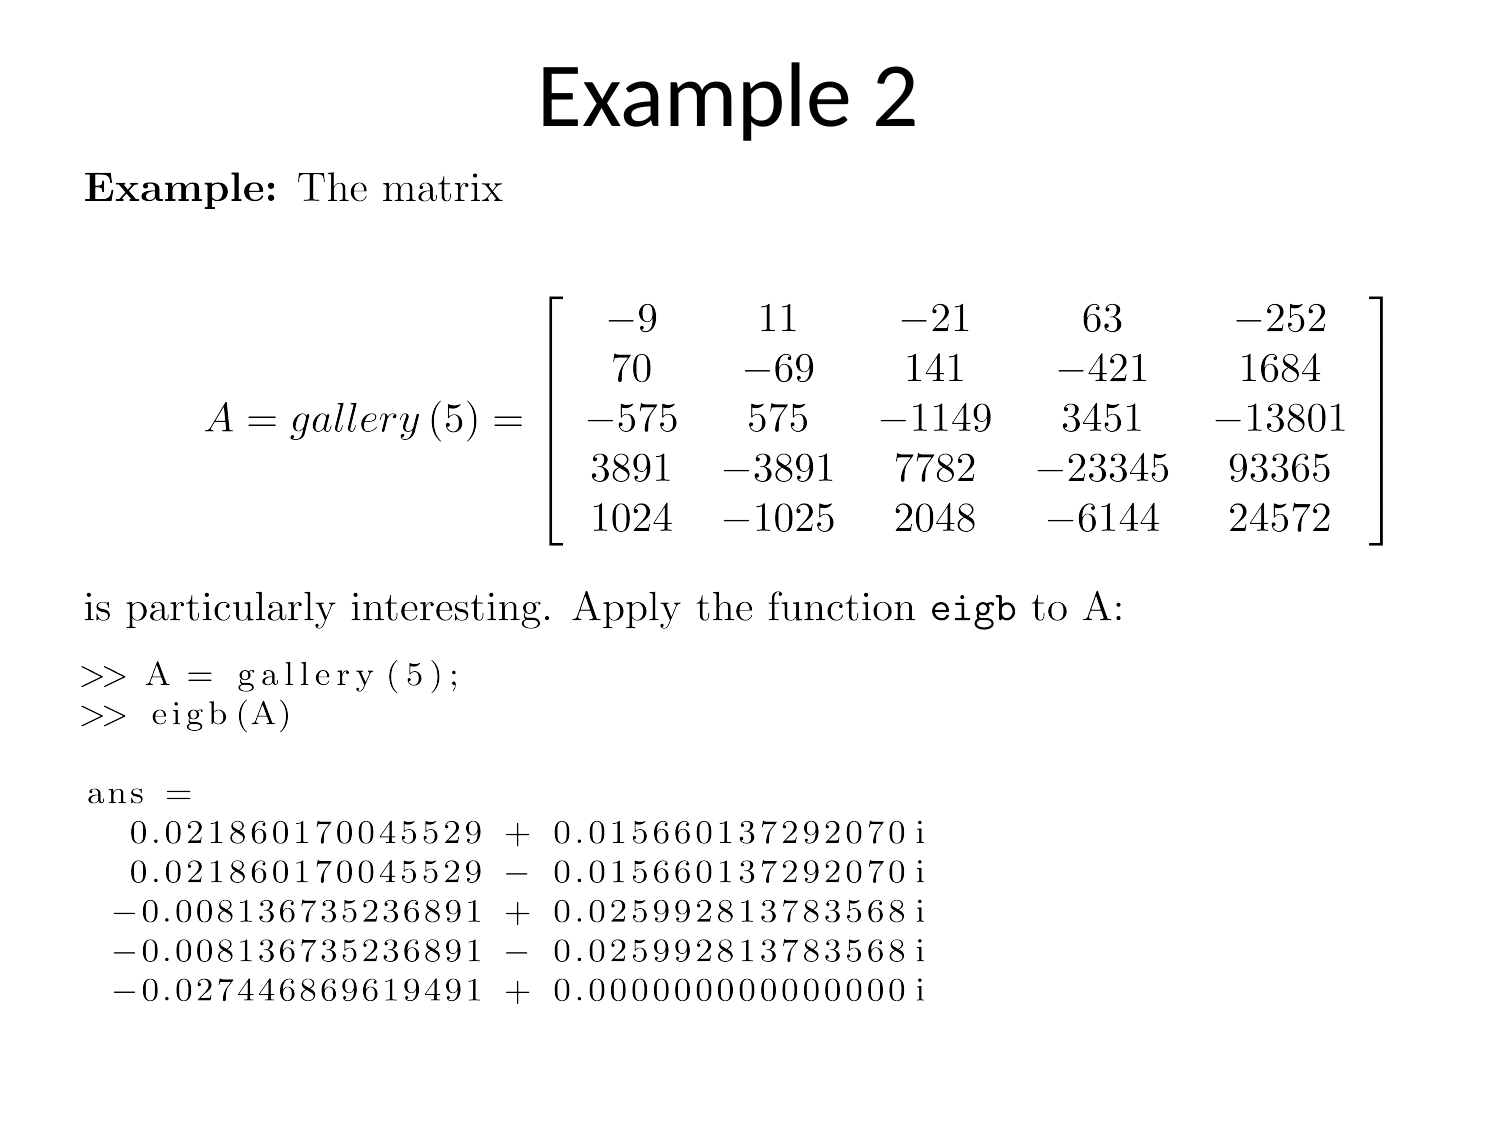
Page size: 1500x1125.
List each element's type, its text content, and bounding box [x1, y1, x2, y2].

picture [81, 172, 1383, 1004]
title Example 2 [81, 0, 1376, 172]
